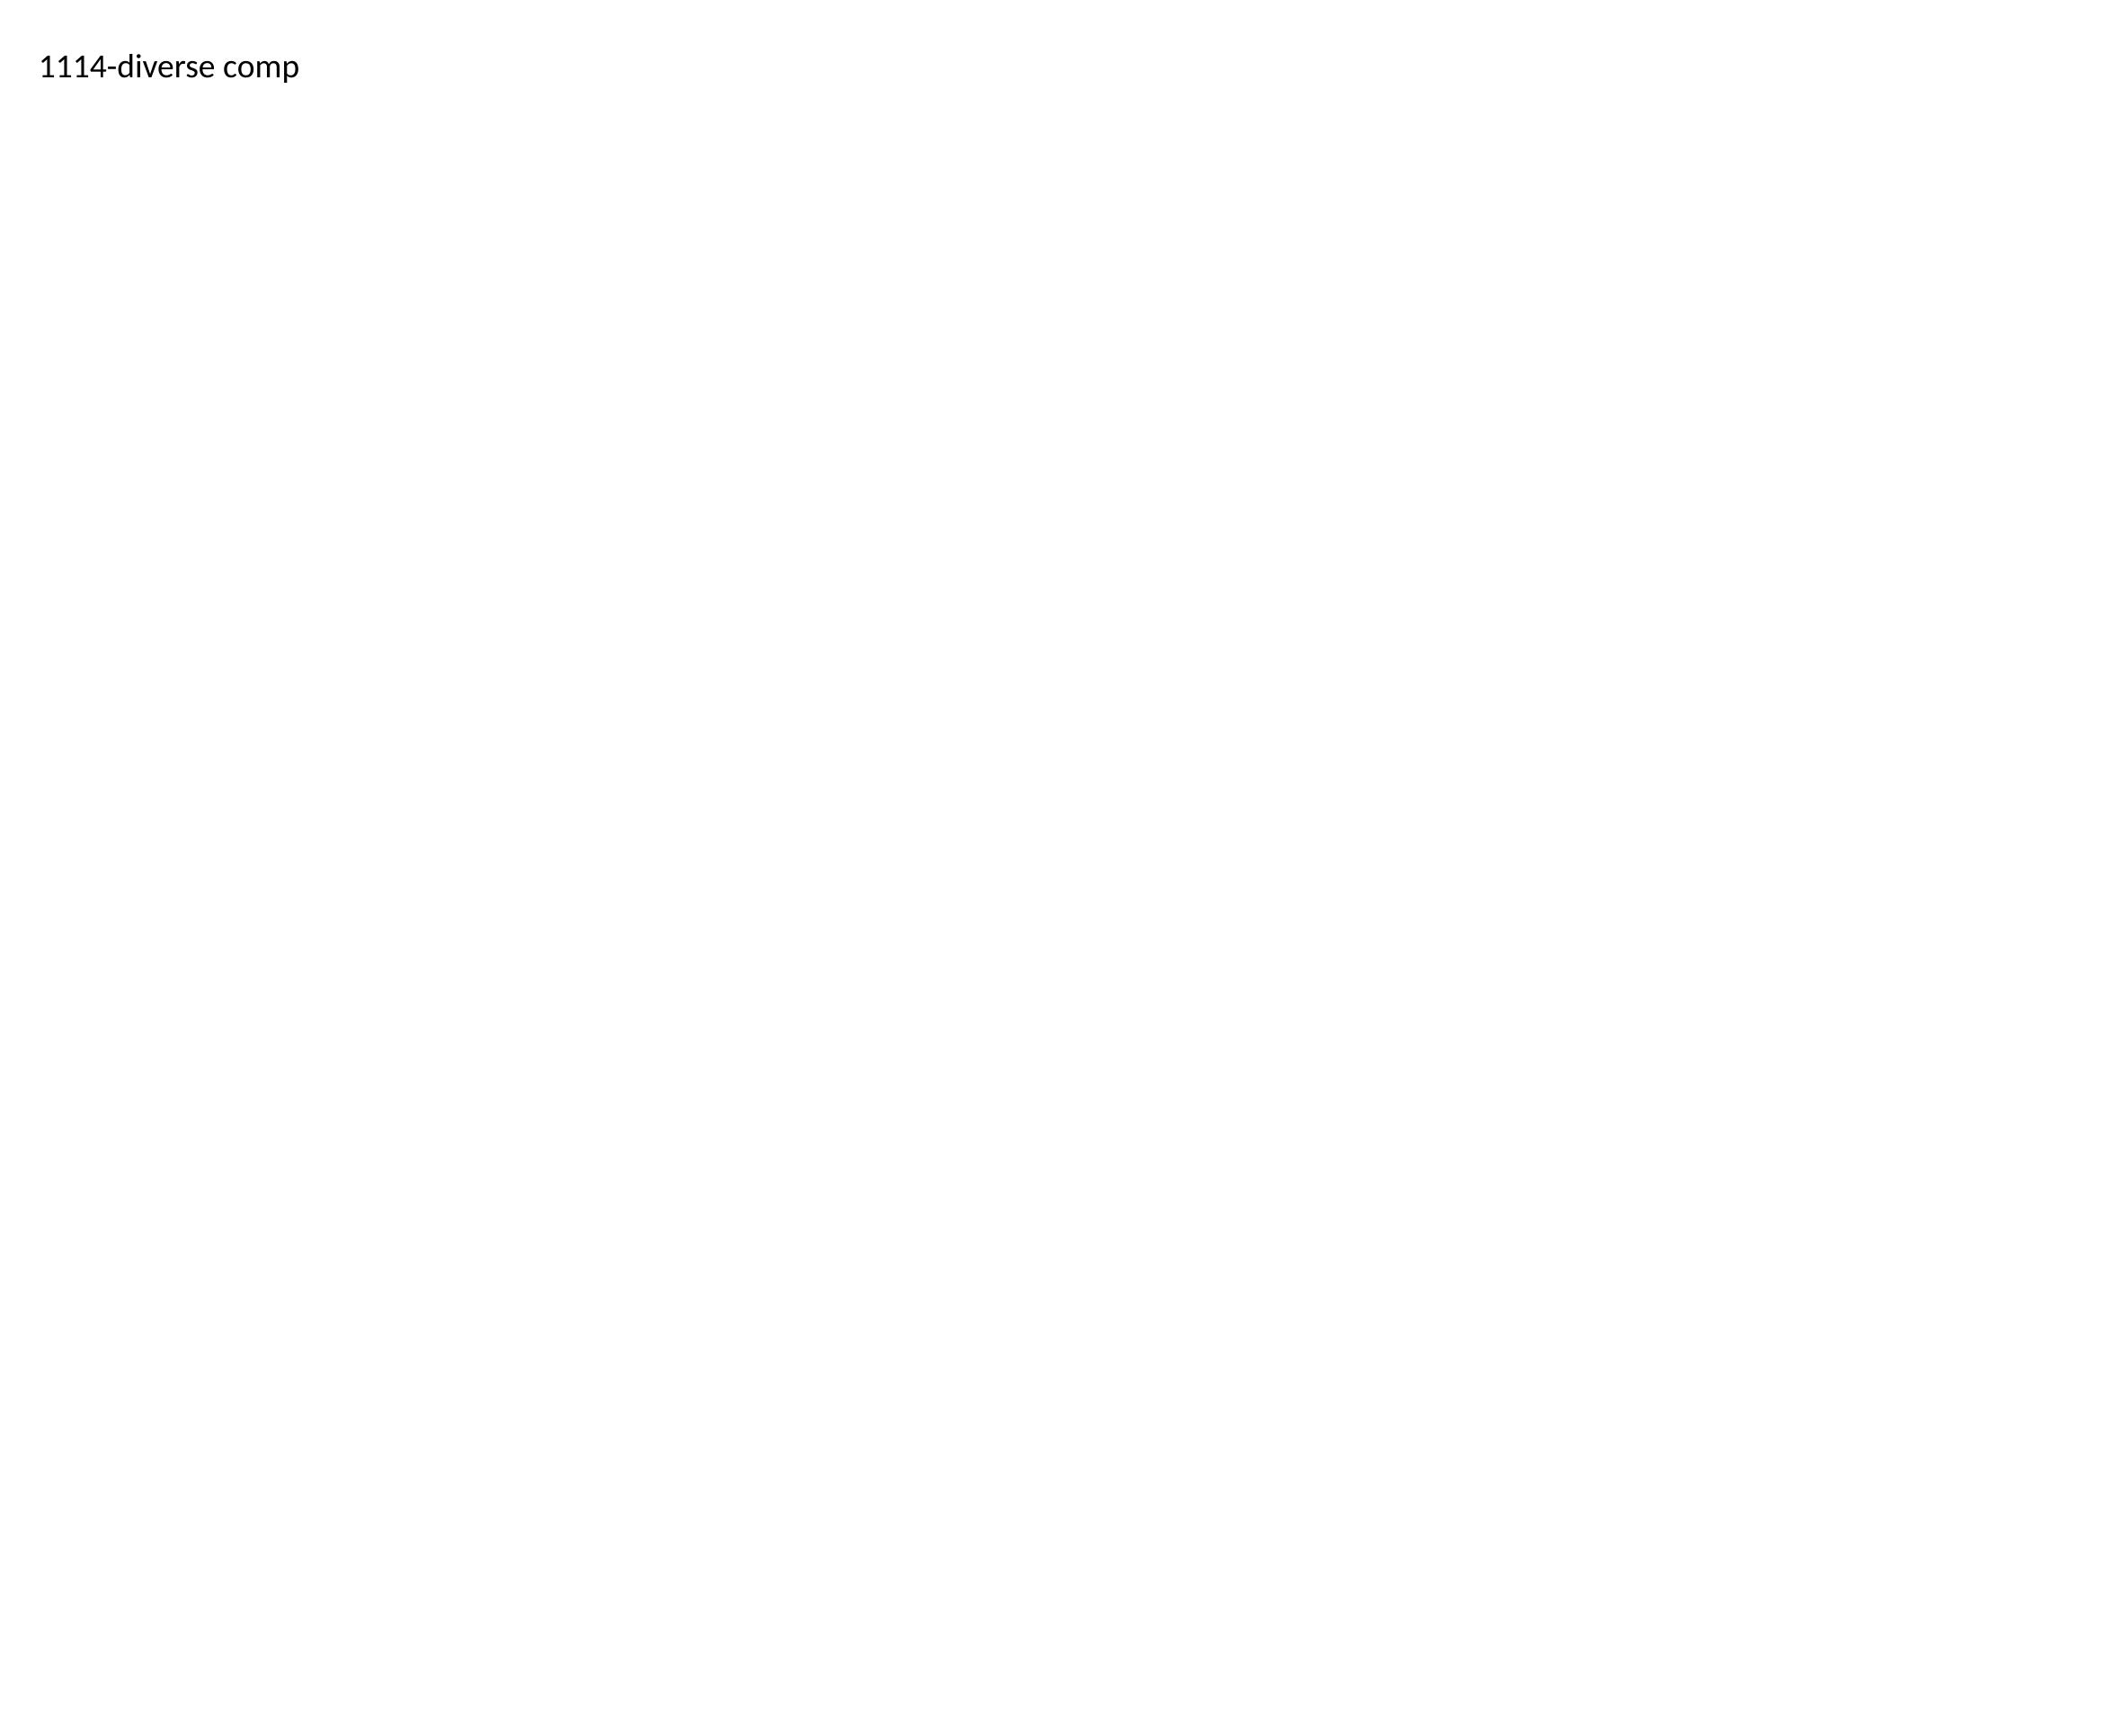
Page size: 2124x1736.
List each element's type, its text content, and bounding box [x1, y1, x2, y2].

text_box 1114-diverse comp [25, 37, 314, 91]
